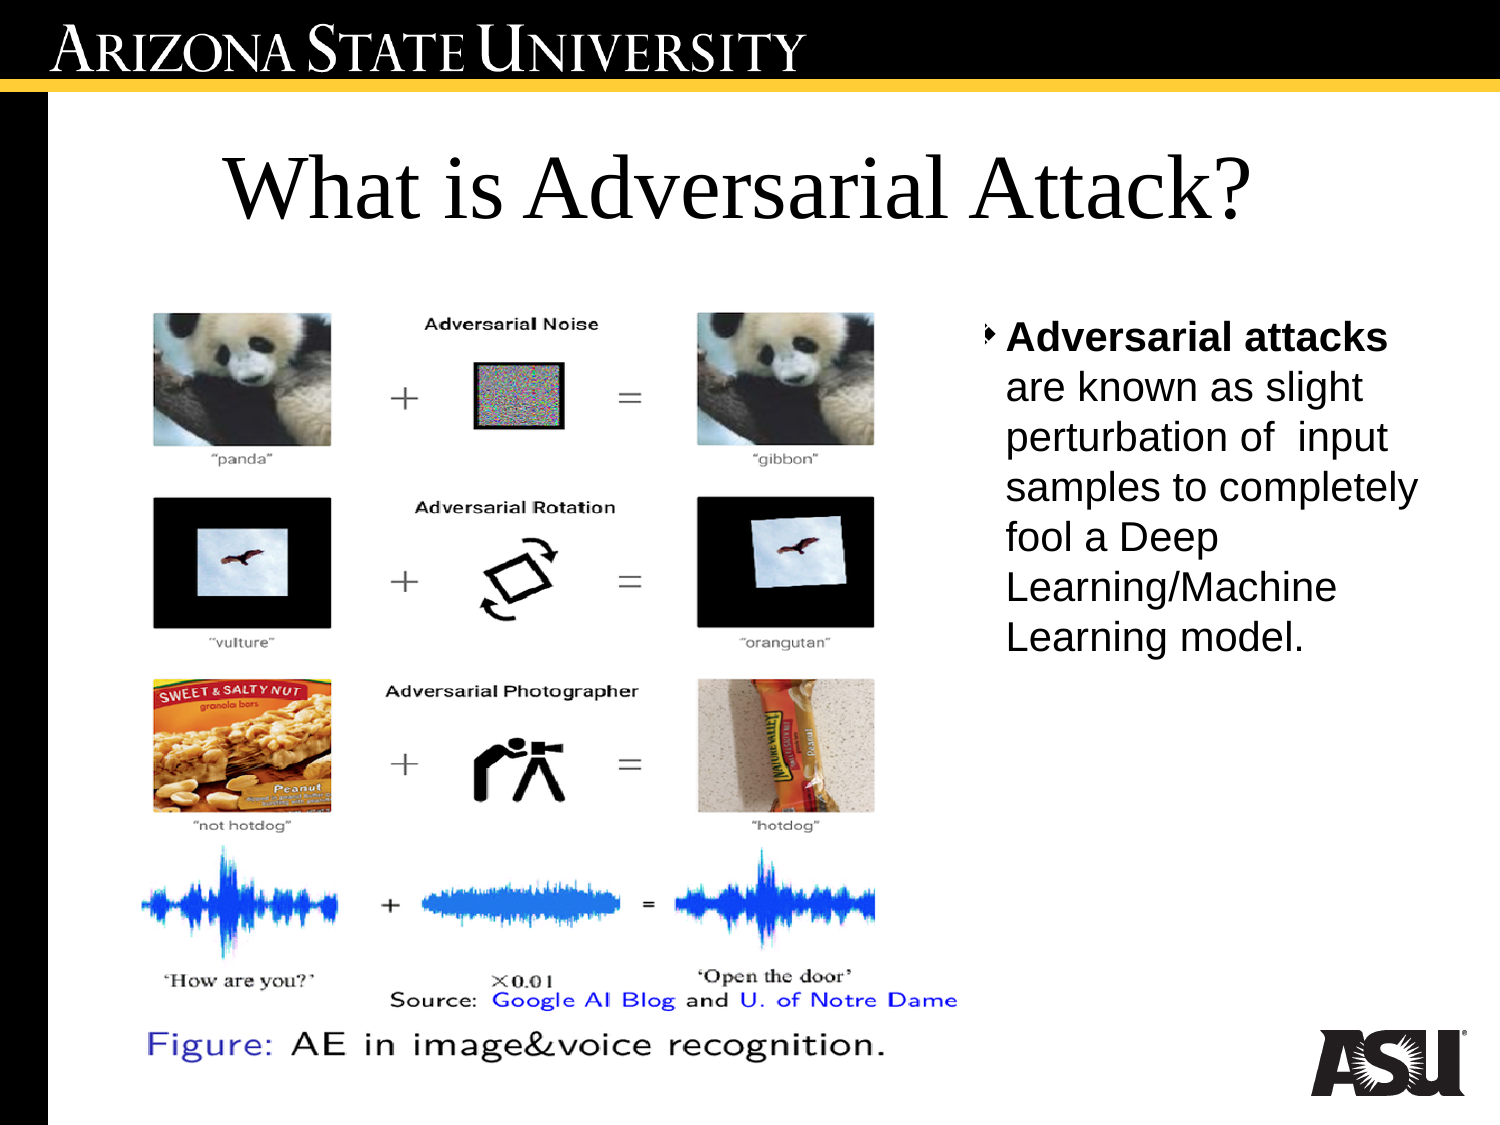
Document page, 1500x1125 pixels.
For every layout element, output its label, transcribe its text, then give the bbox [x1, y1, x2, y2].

list Adversarial attacks are known as slight perturbation of input samples to completely fool a Deep Learning/Machine Learning model. [988, 302, 1436, 761]
picture [37, 14, 813, 79]
title What is Adversarial Attack? [112, 88, 1388, 276]
picture [112, 275, 985, 1089]
picture [1311, 1030, 1467, 1096]
